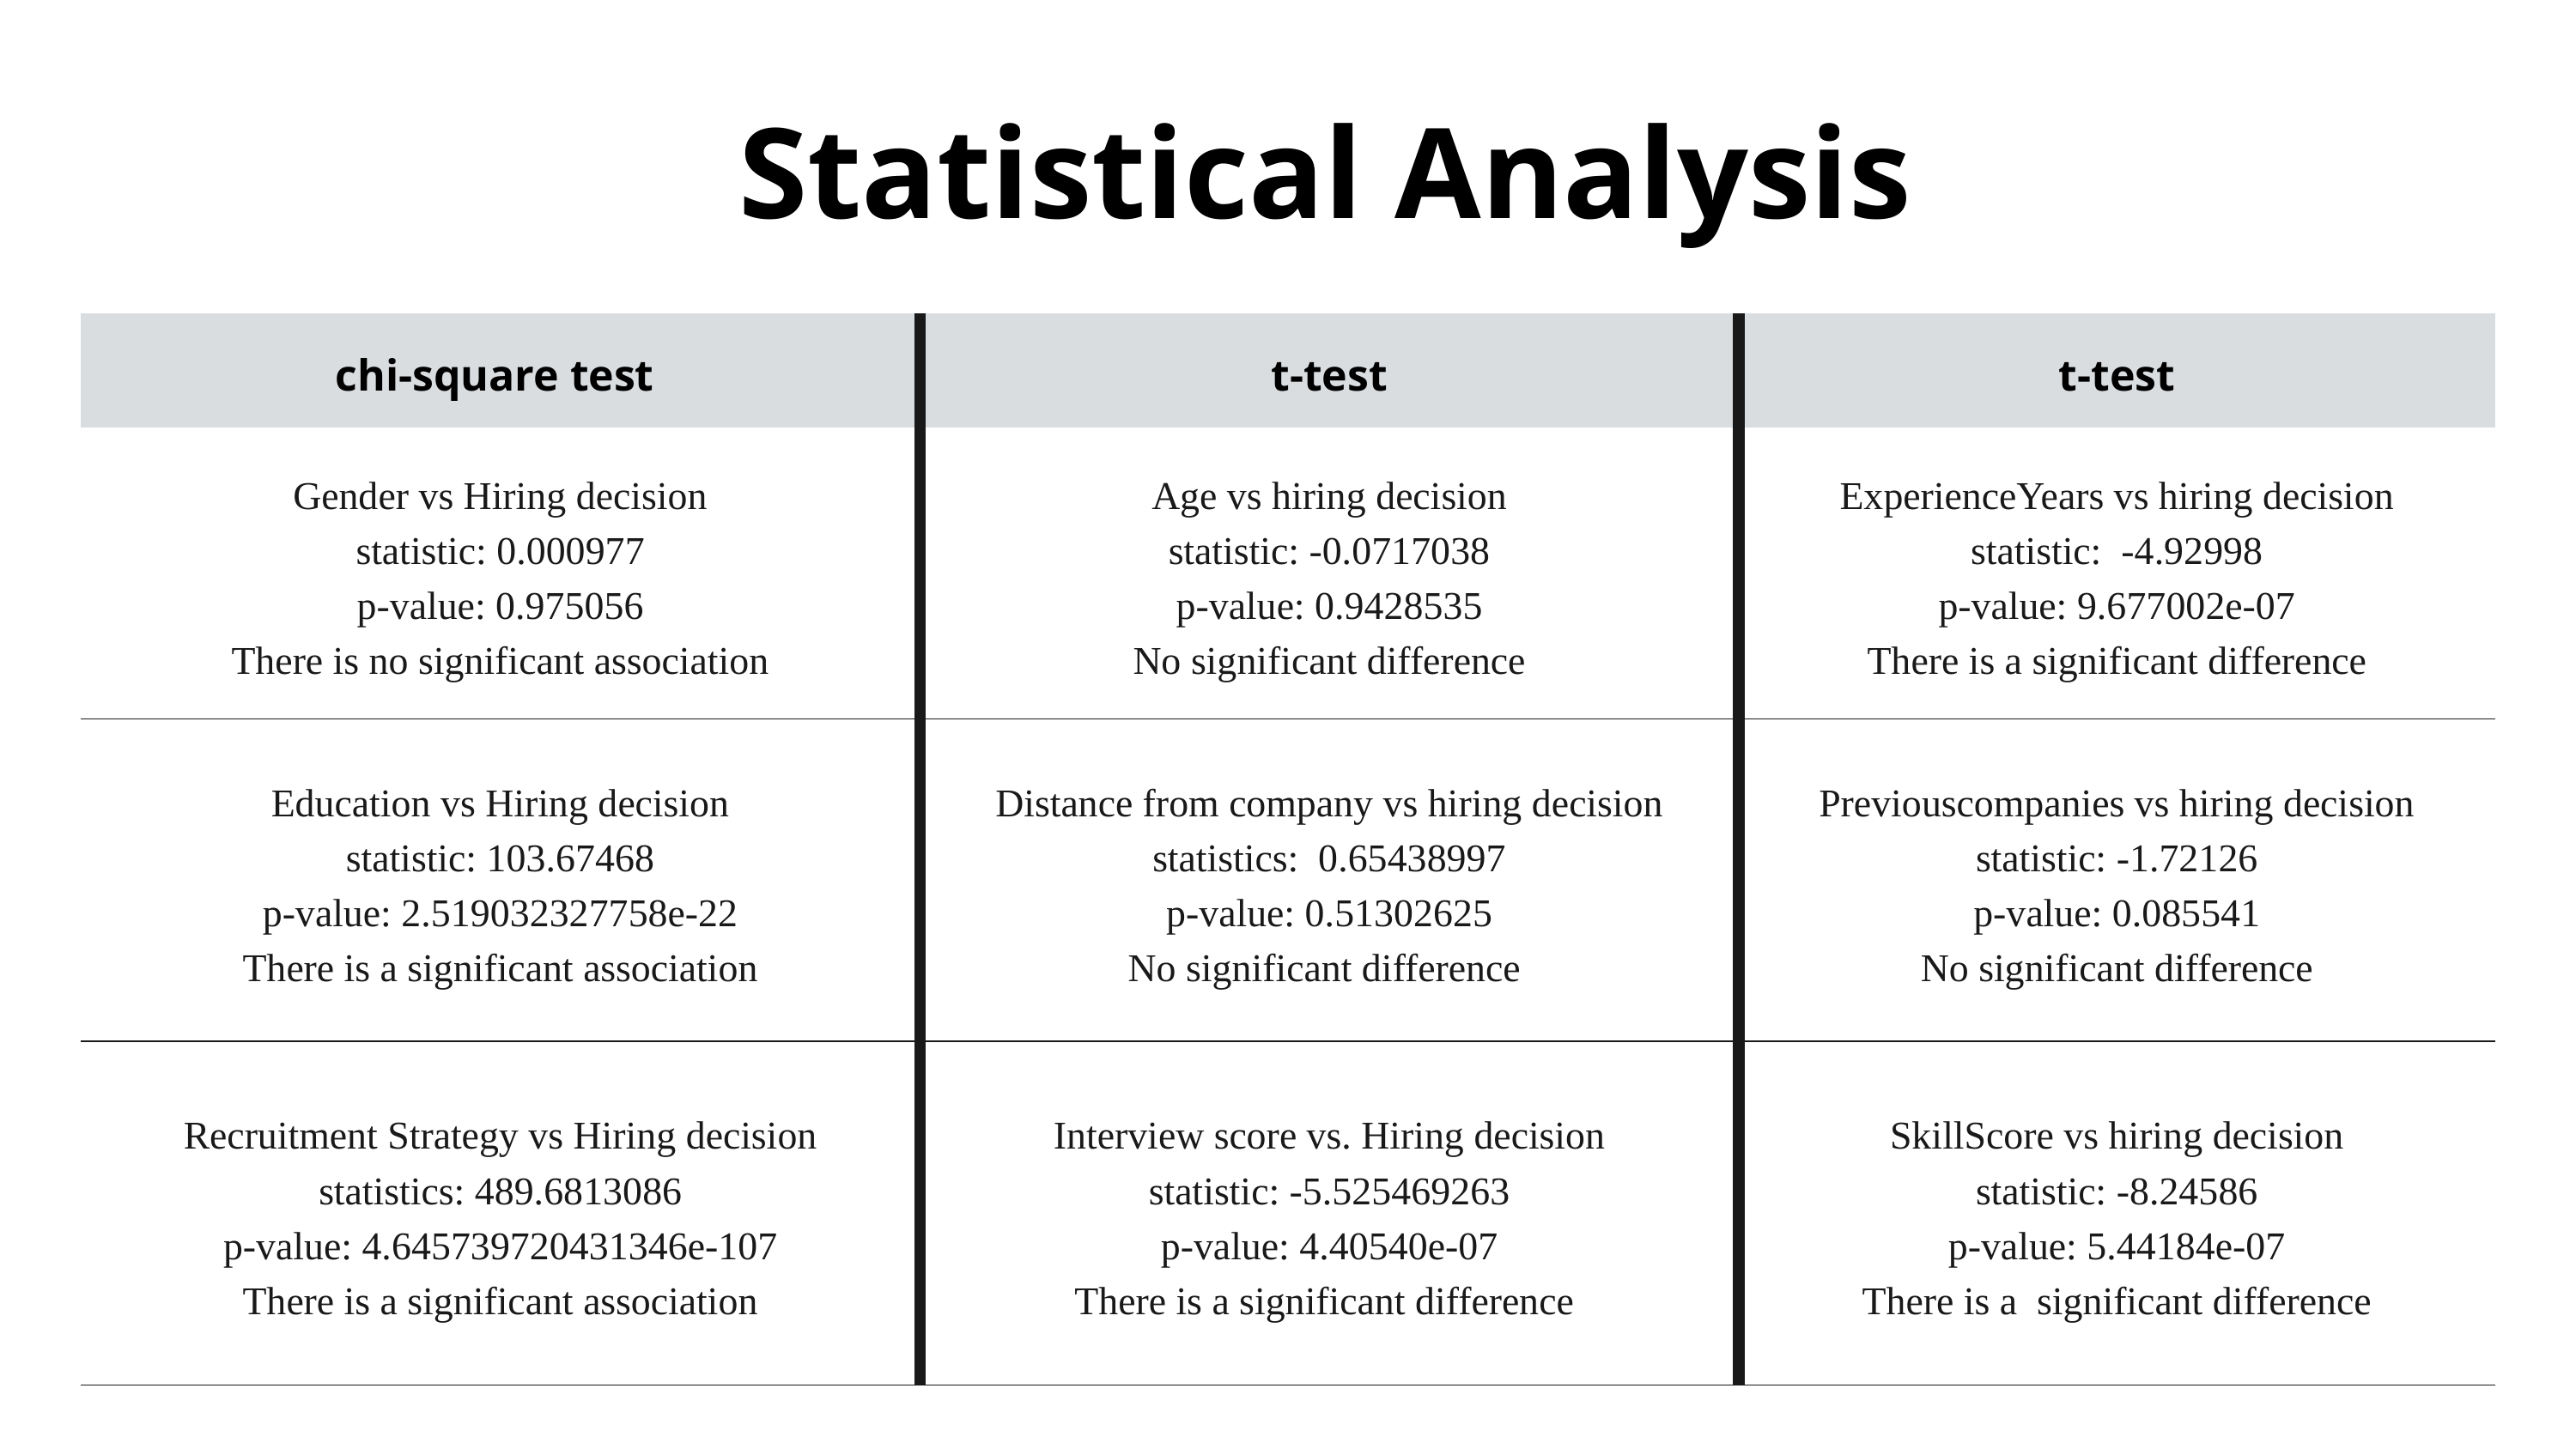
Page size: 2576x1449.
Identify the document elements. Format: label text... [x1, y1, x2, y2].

table_header chi-square test [81, 313, 914, 427]
table_header t-test [1745, 313, 2495, 427]
table_cell Interview score vs. Hiring decision statistic: -5.525469263 p-value: 4.40540e-07 There is a significant difference [926, 1042, 1733, 1385]
table_cell Recruitment Strategy vs Hiring decision statistics: 489.6813086 p-value: 4.645739720431346e-107 There is a significant association [81, 1042, 914, 1385]
table_header t-test [926, 313, 1733, 427]
table_cell Education vs Hiring decision statistic: 103.67468 p-value: 2.519032327758e-22 There is a significant association [81, 719, 914, 1040]
table_cell Distance from company vs hiring decision statistics: 0.65438997 p-value: 0.51302625 No significant difference [926, 719, 1733, 1040]
table_cell ExperienceYears vs hiring decision statistic: -4.92998 p-value: 9.677002e-07 There is a significant difference [1745, 427, 2495, 718]
table_cell Previouscompanies vs hiring decision statistic: -1.72126 p-value: 0.085541 No significant difference [1745, 719, 2495, 1040]
table_cell SkillScore vs hiring decision statistic: -8.24586 p-value: 5.44184e-07 There is a significant difference [1745, 1042, 2495, 1385]
text_box Statistical Analysis [525, 106, 2126, 244]
table_cell Gender vs Hiring decision statistic: 0.000977 p-value: 0.975056 There is no significant association [81, 427, 914, 718]
table_cell Age vs hiring decision statistic: -0.0717038 p-value: 0.9428535 No significant difference [926, 427, 1733, 718]
